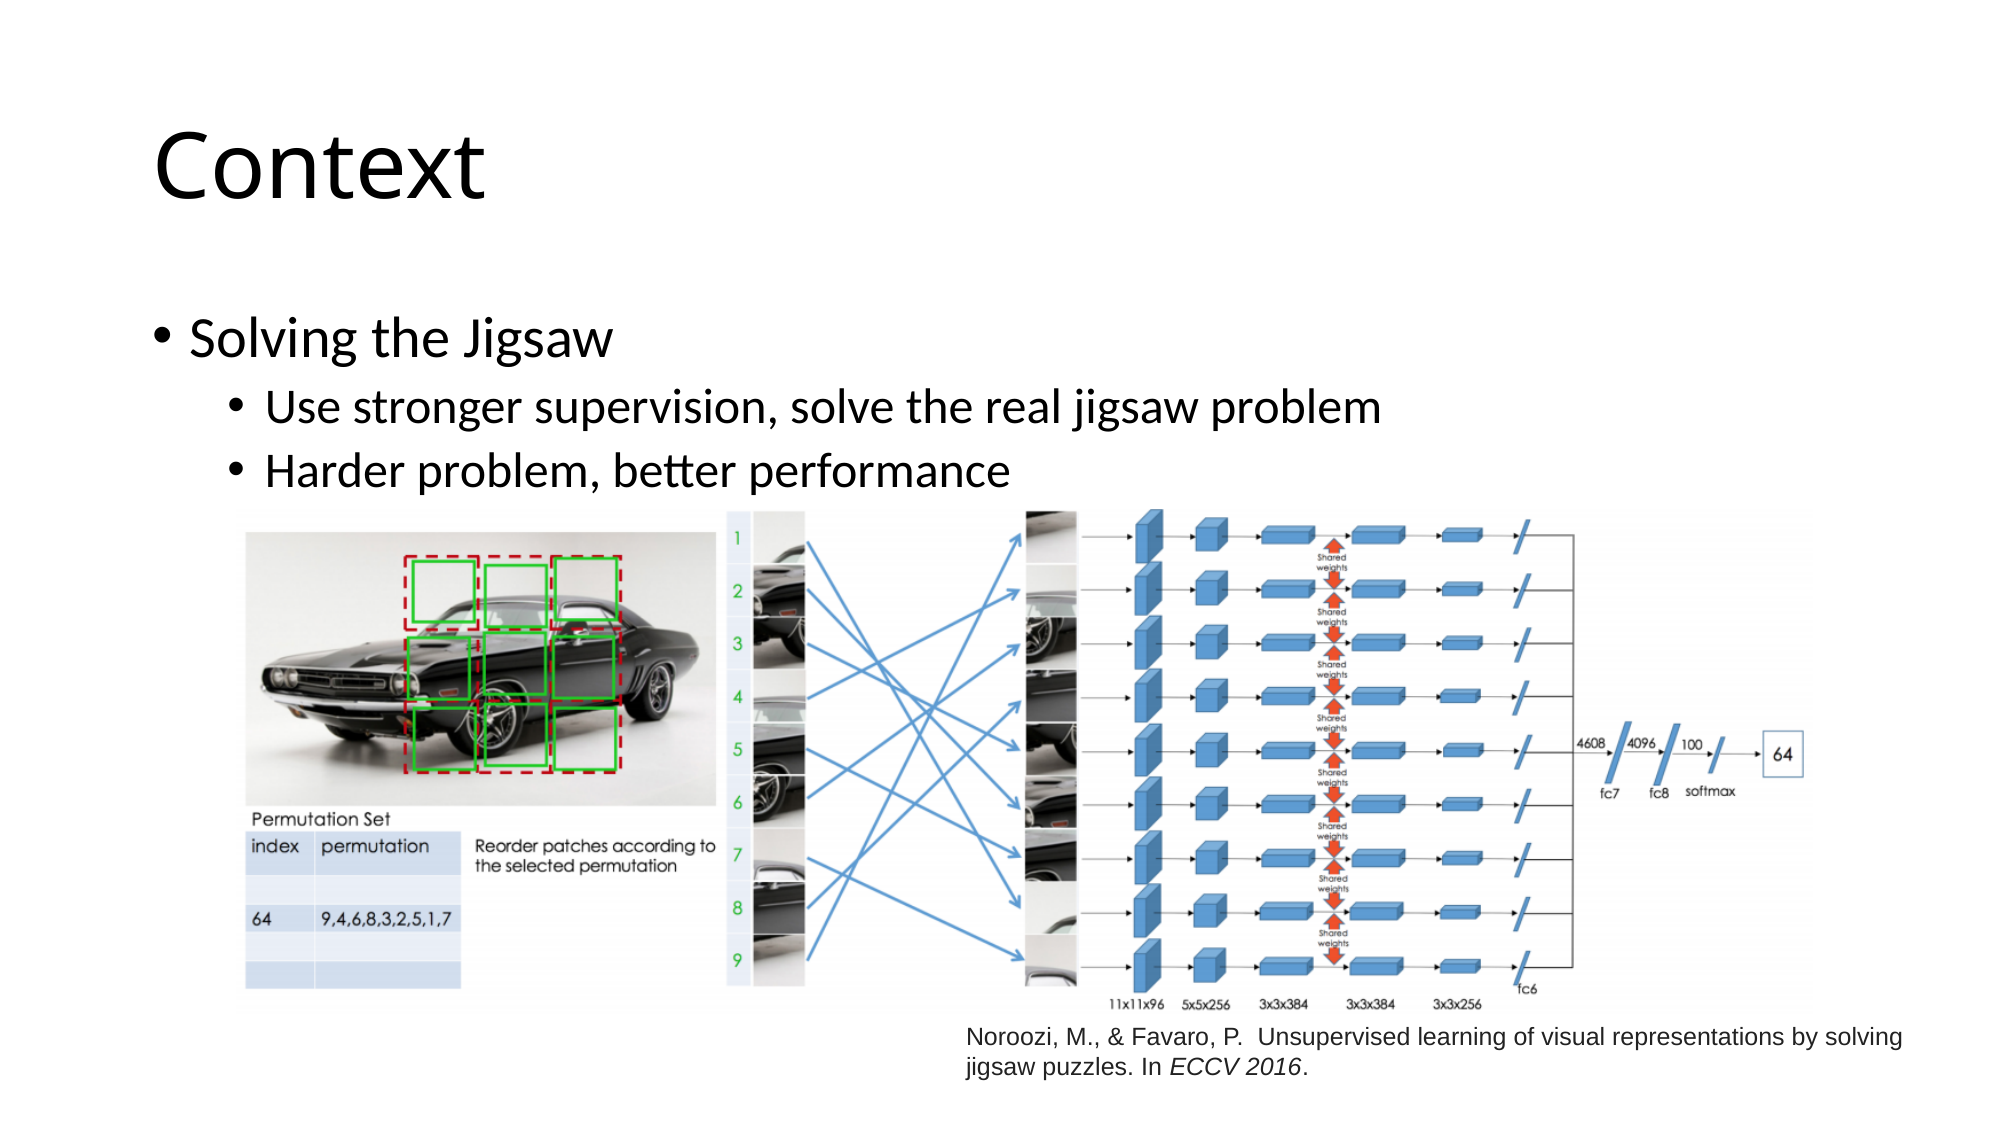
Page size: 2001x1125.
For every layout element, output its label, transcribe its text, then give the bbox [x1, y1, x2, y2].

text_box Noroozi, M., & Favaro, P. Unsupervised learning of visual representations by solving jigsaw puzzles. In ECCV 2016. [951, 1013, 1952, 1088]
list Solving the Jigsaw Use stronger supervision, solve the real jigsaw problem Harder problem, better performance [137, 299, 1863, 1014]
title Context [137, 59, 1863, 278]
picture [232, 508, 1813, 1014]
